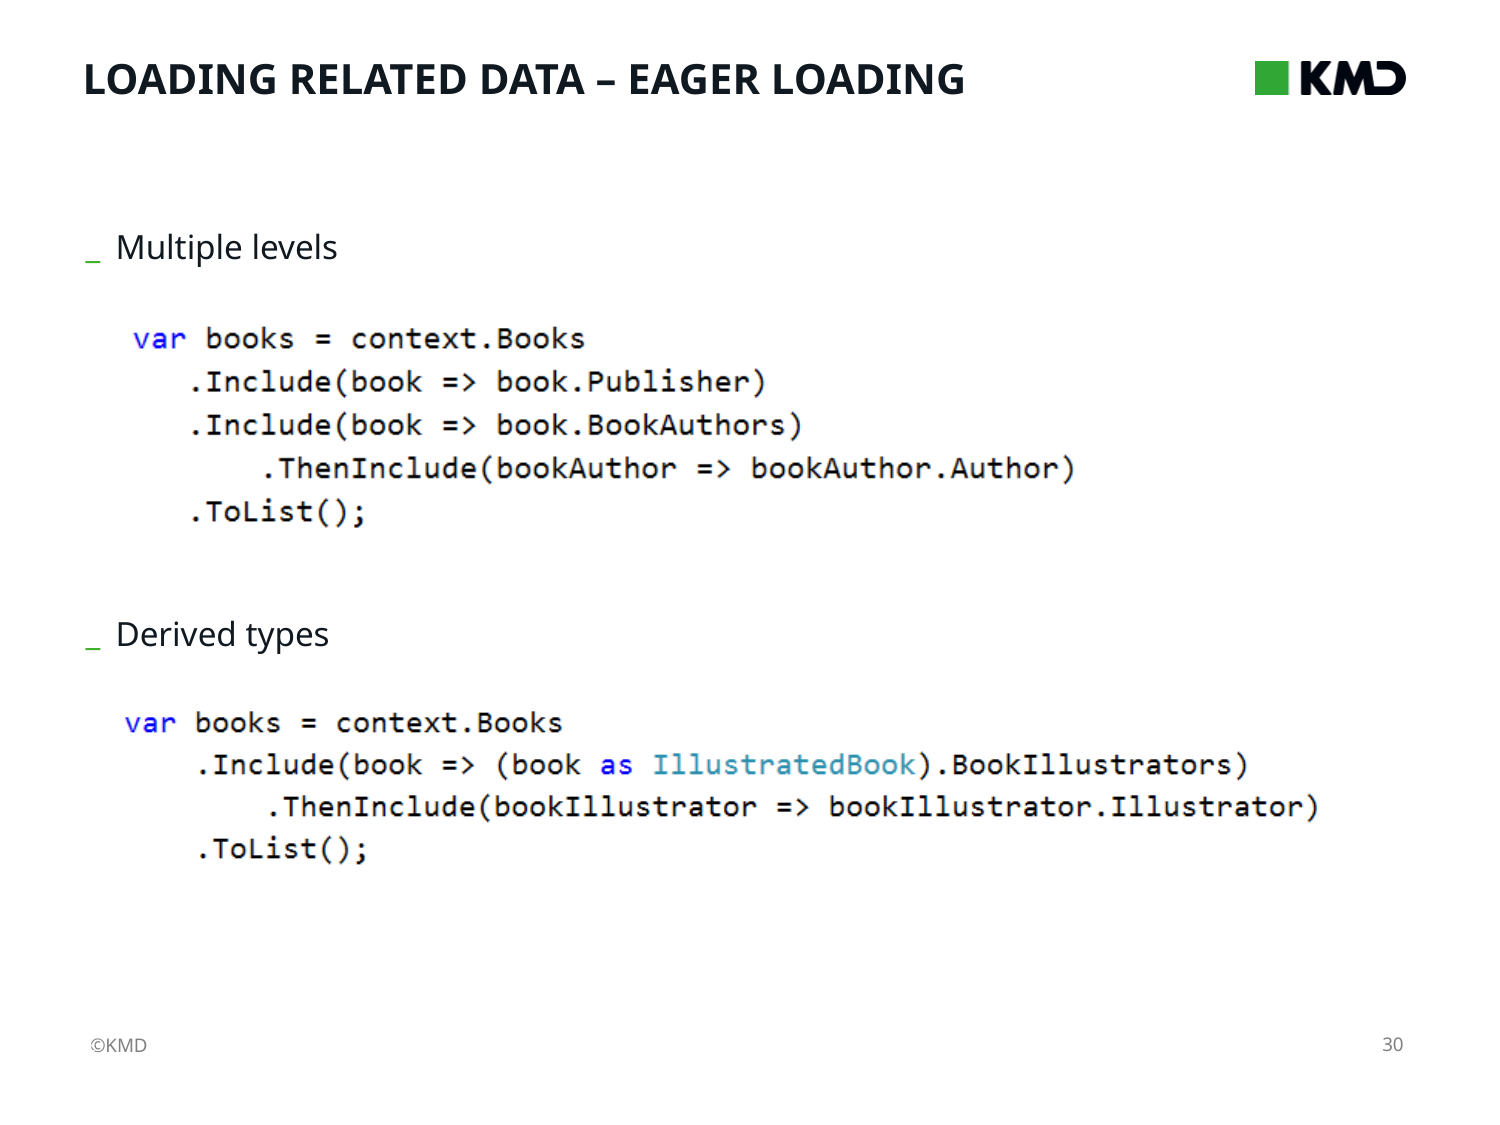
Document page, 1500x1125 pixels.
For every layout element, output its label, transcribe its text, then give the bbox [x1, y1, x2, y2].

picture [96, 686, 1332, 888]
list Multiple levels Derived types [85, 225, 1406, 941]
picture [85, 293, 1102, 552]
picture [1255, 61, 1406, 95]
slide_number 30 [1331, 1033, 1404, 1069]
title Loading Related data – EAGER loading [0, 0, 1222, 154]
